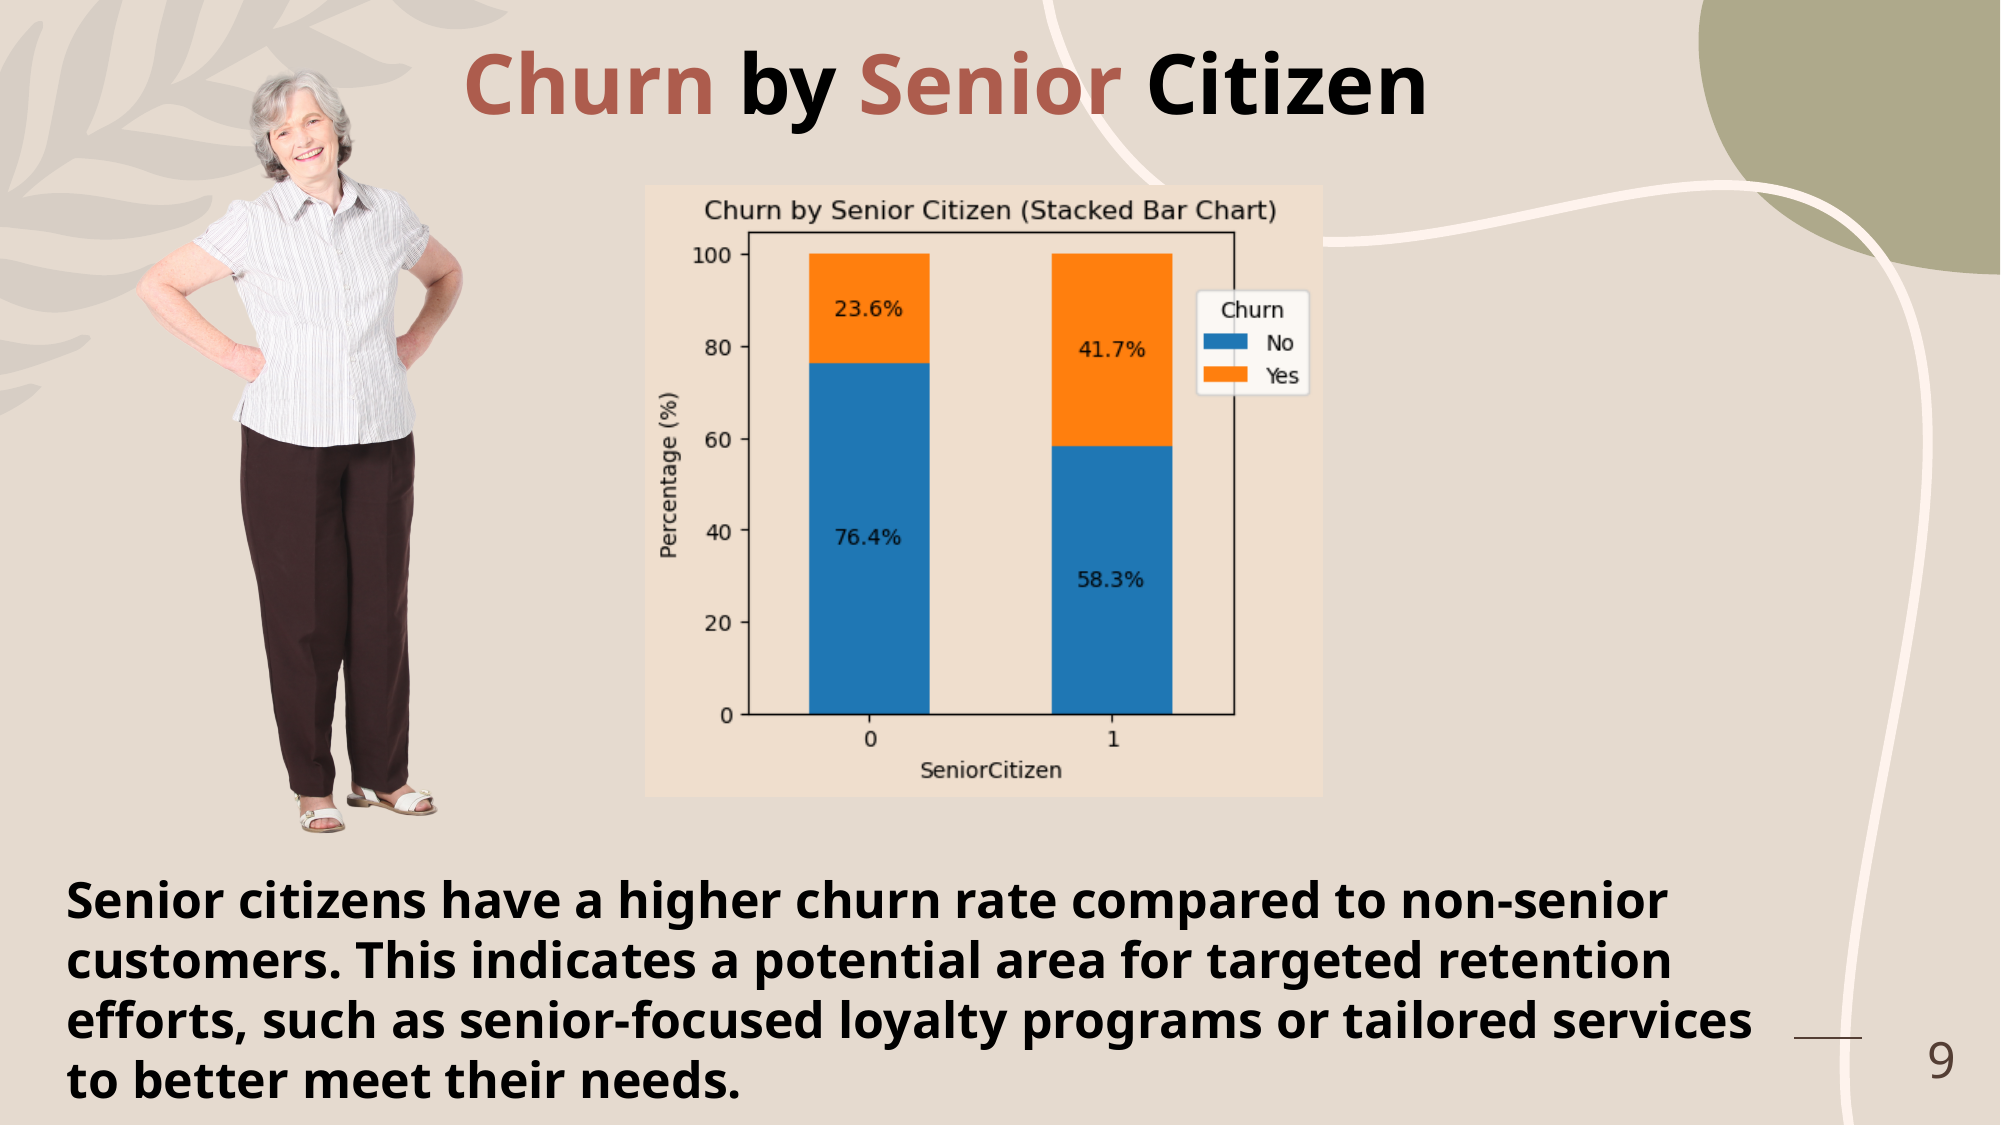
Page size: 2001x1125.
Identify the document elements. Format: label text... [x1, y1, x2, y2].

picture [124, 59, 493, 841]
picture [645, 185, 1323, 797]
text_box Senior citizens have a higher churn rate compared to non-senior customers. This indicates a potential area for targeted retention efforts, such as senior-focused loyalty programs or tailored services to better meet their needs. [51, 860, 1825, 1116]
text_box 9 [1887, 989, 1996, 1125]
text_box Churn by Senior Citizen [107, 35, 1807, 186]
